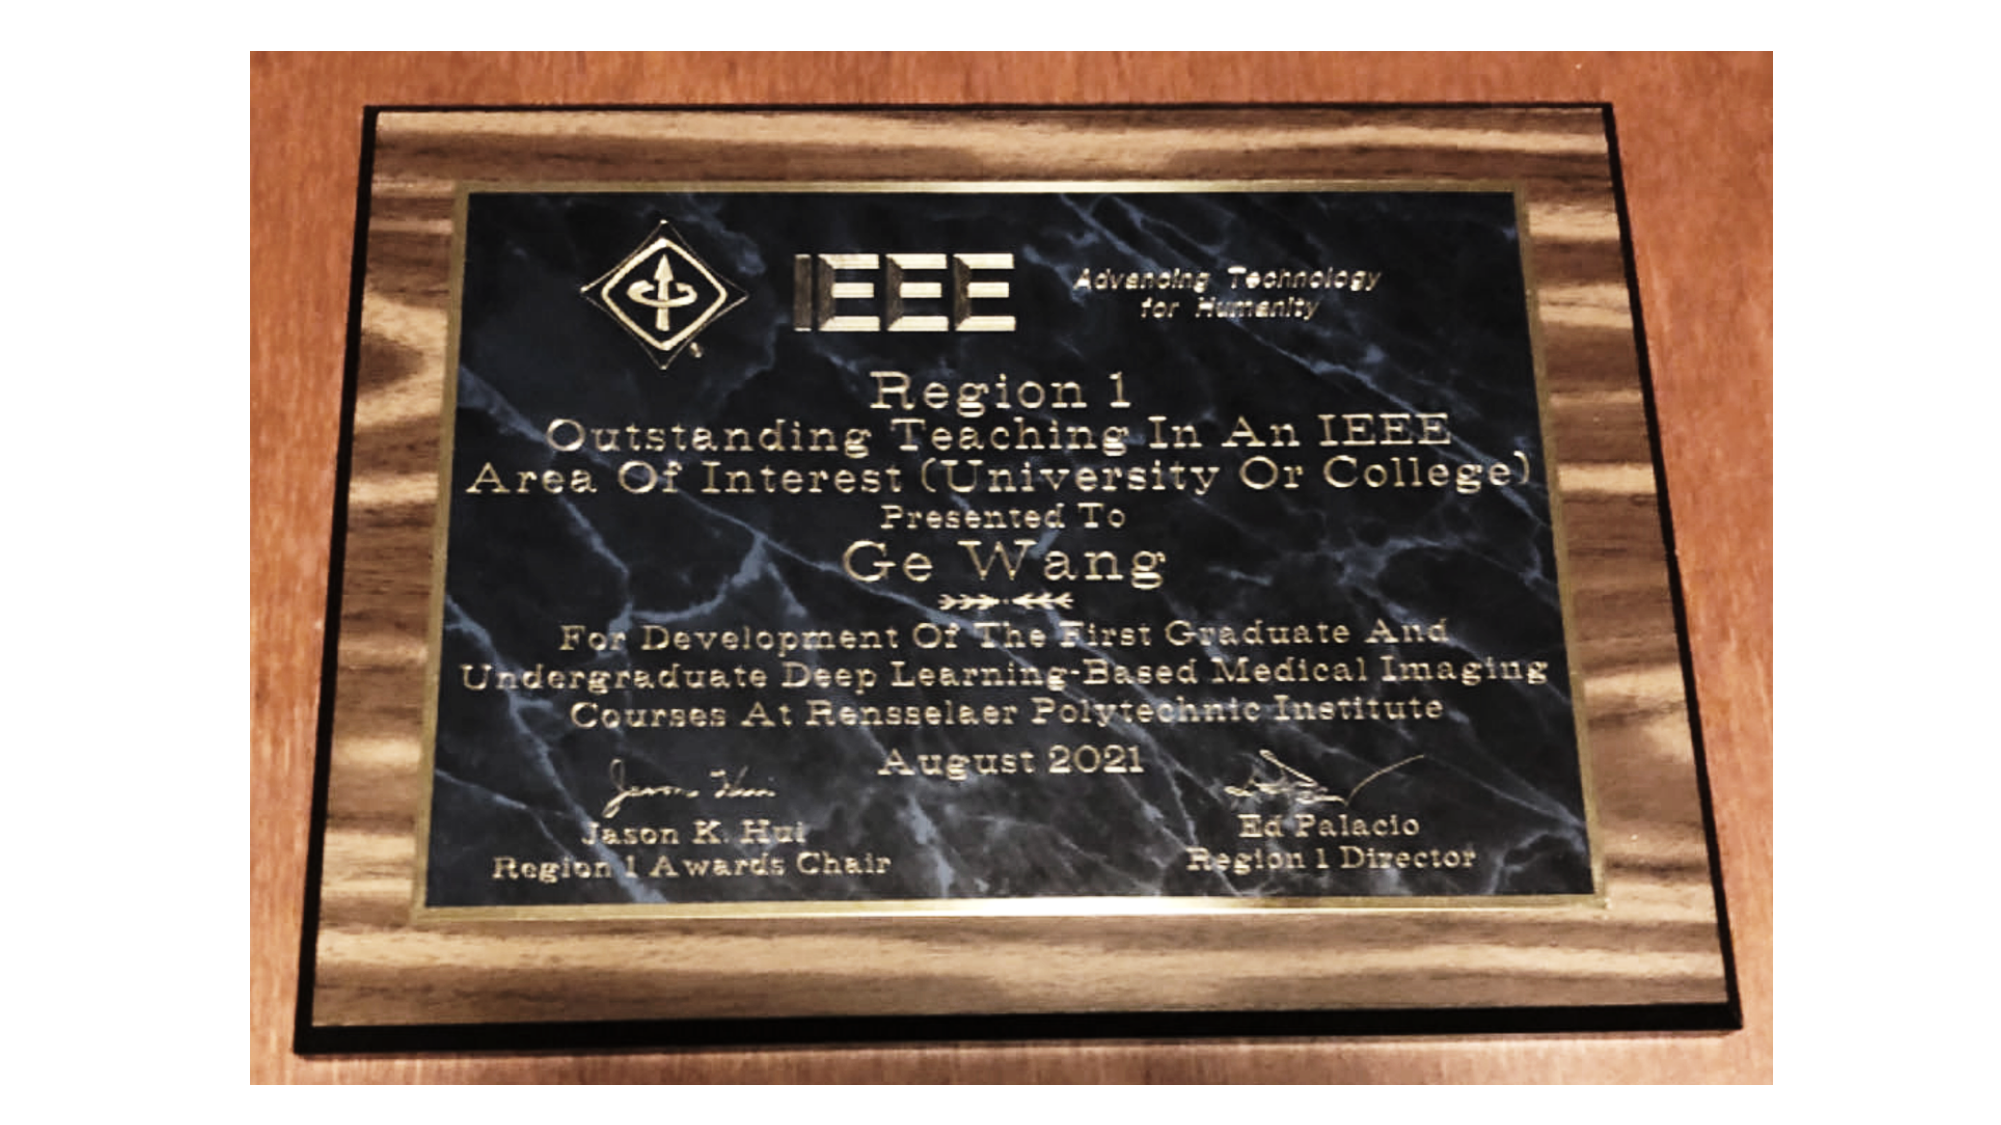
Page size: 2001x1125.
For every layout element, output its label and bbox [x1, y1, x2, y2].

picture [250, 51, 1773, 1085]
